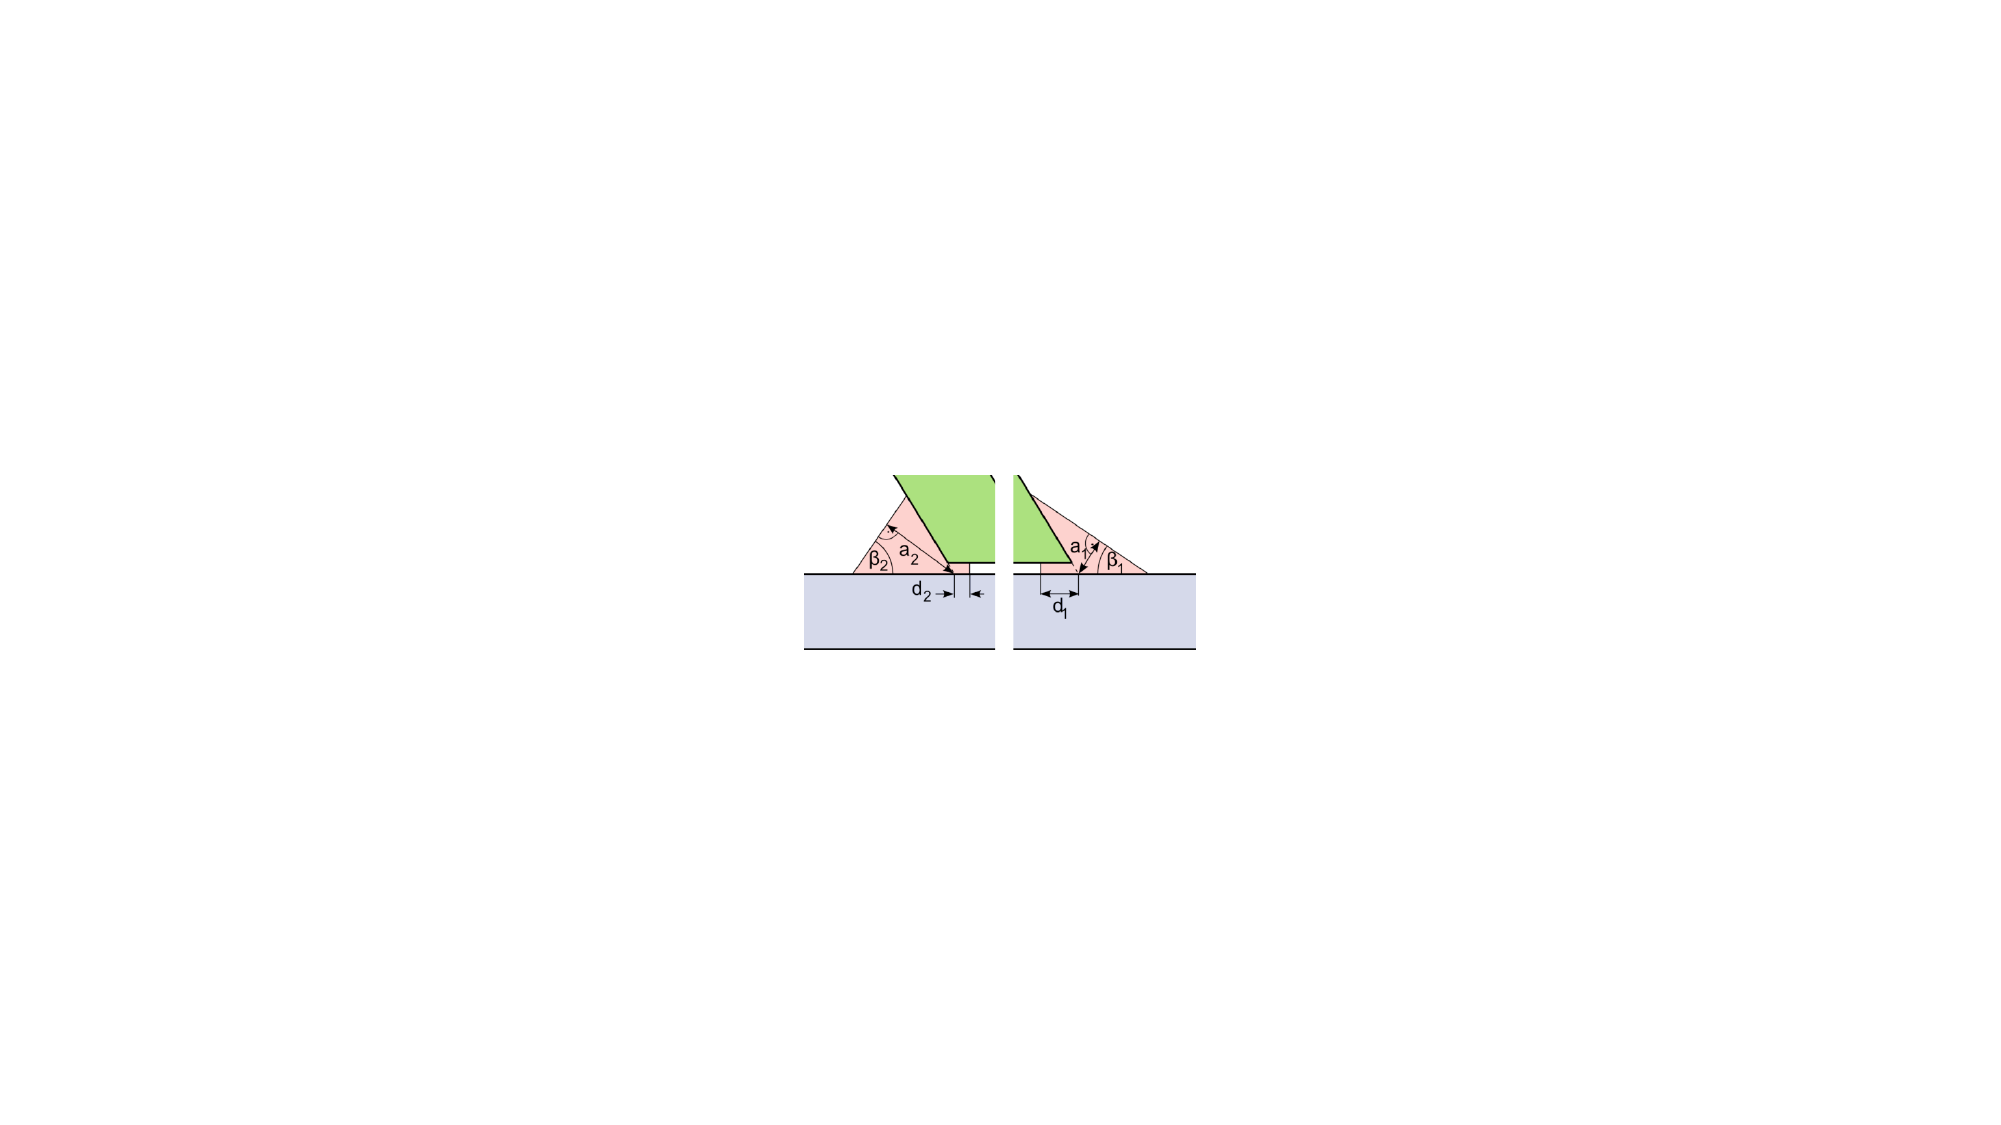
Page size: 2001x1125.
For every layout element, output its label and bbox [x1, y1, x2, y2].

text_box [803, 475, 1196, 650]
